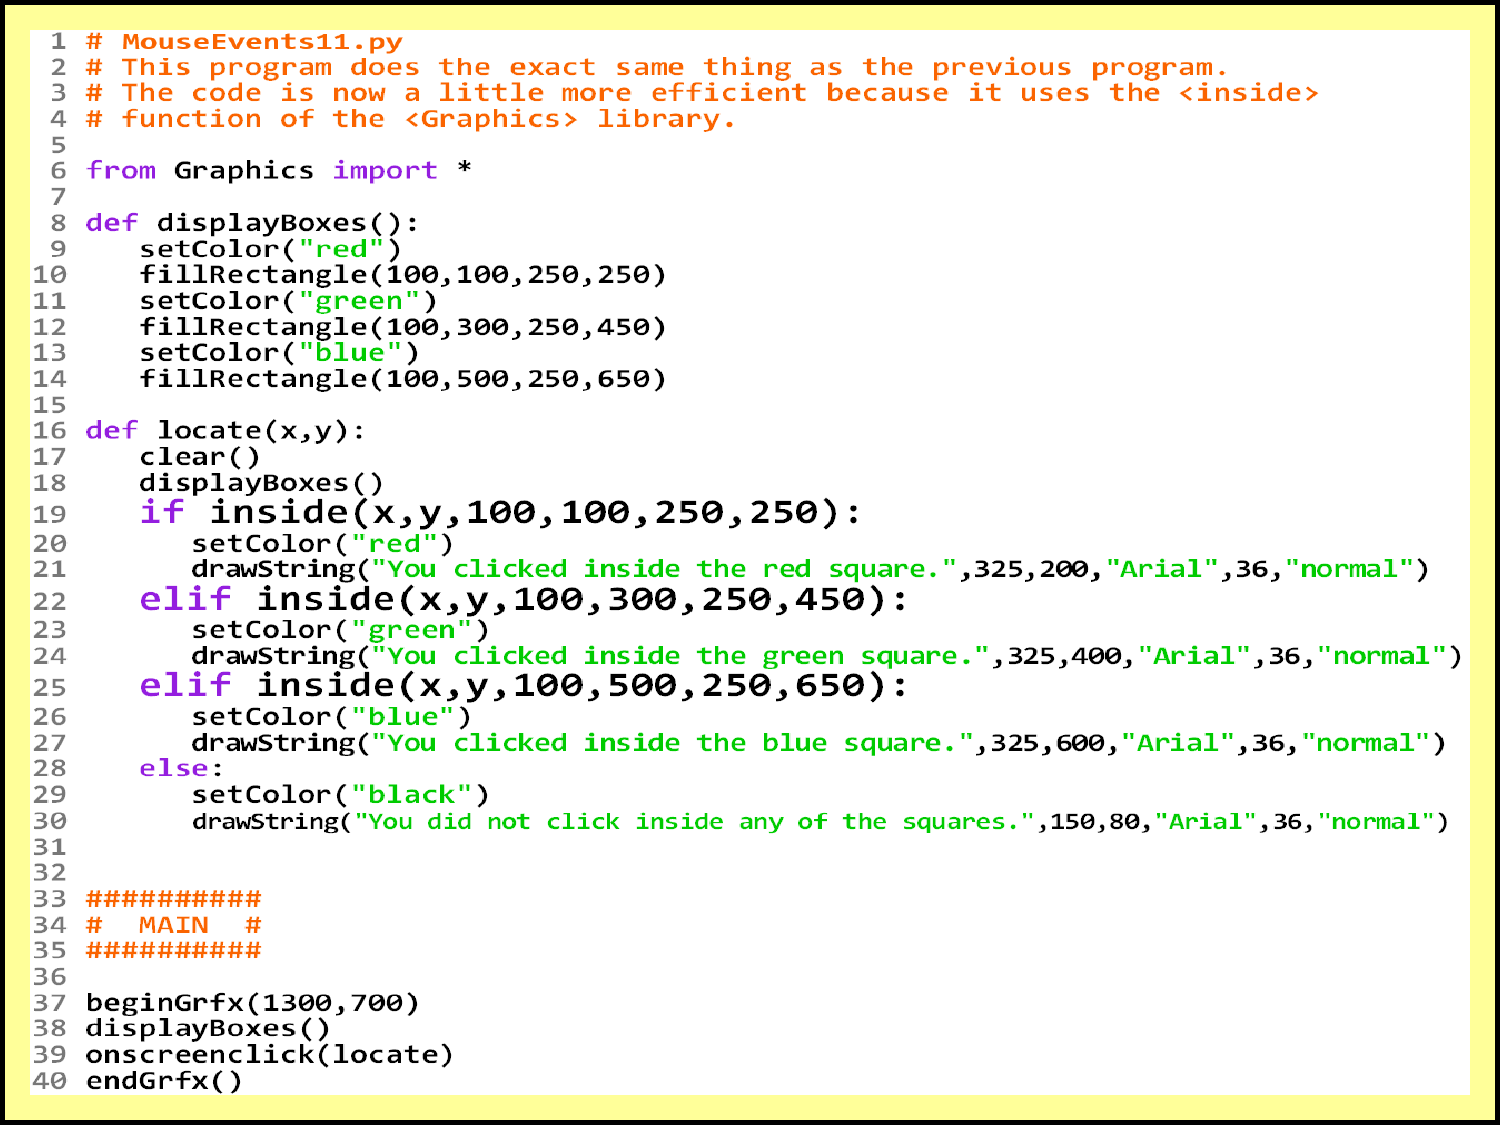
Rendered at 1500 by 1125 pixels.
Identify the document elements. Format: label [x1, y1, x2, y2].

text_box [29, 29, 1471, 1096]
